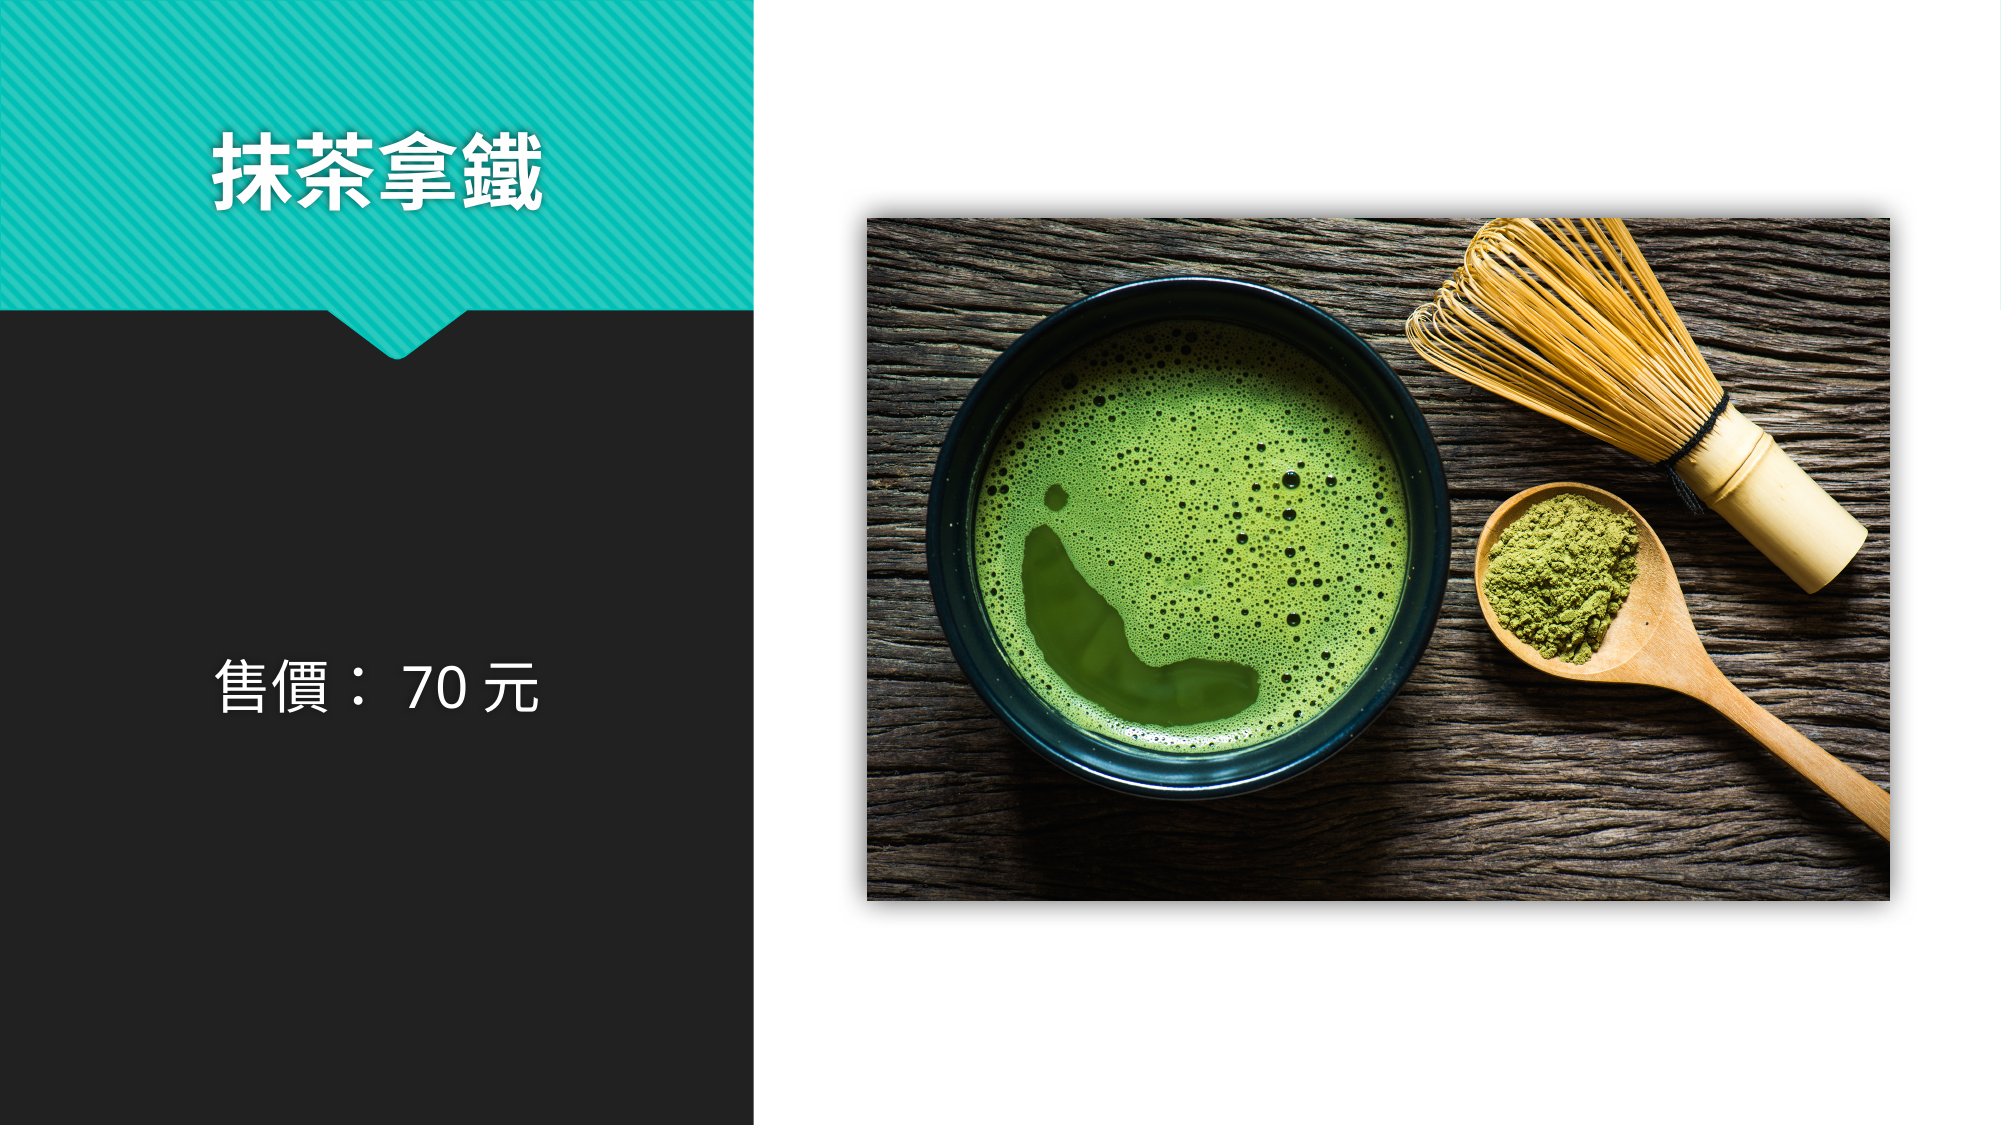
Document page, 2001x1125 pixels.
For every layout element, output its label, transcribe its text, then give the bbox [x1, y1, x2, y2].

text_box [752, 0, 2000, 1125]
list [867, 217, 1890, 901]
title 抹茶拿鐵 [0, 46, 752, 295]
list 售價：70元 [75, 340, 679, 1031]
